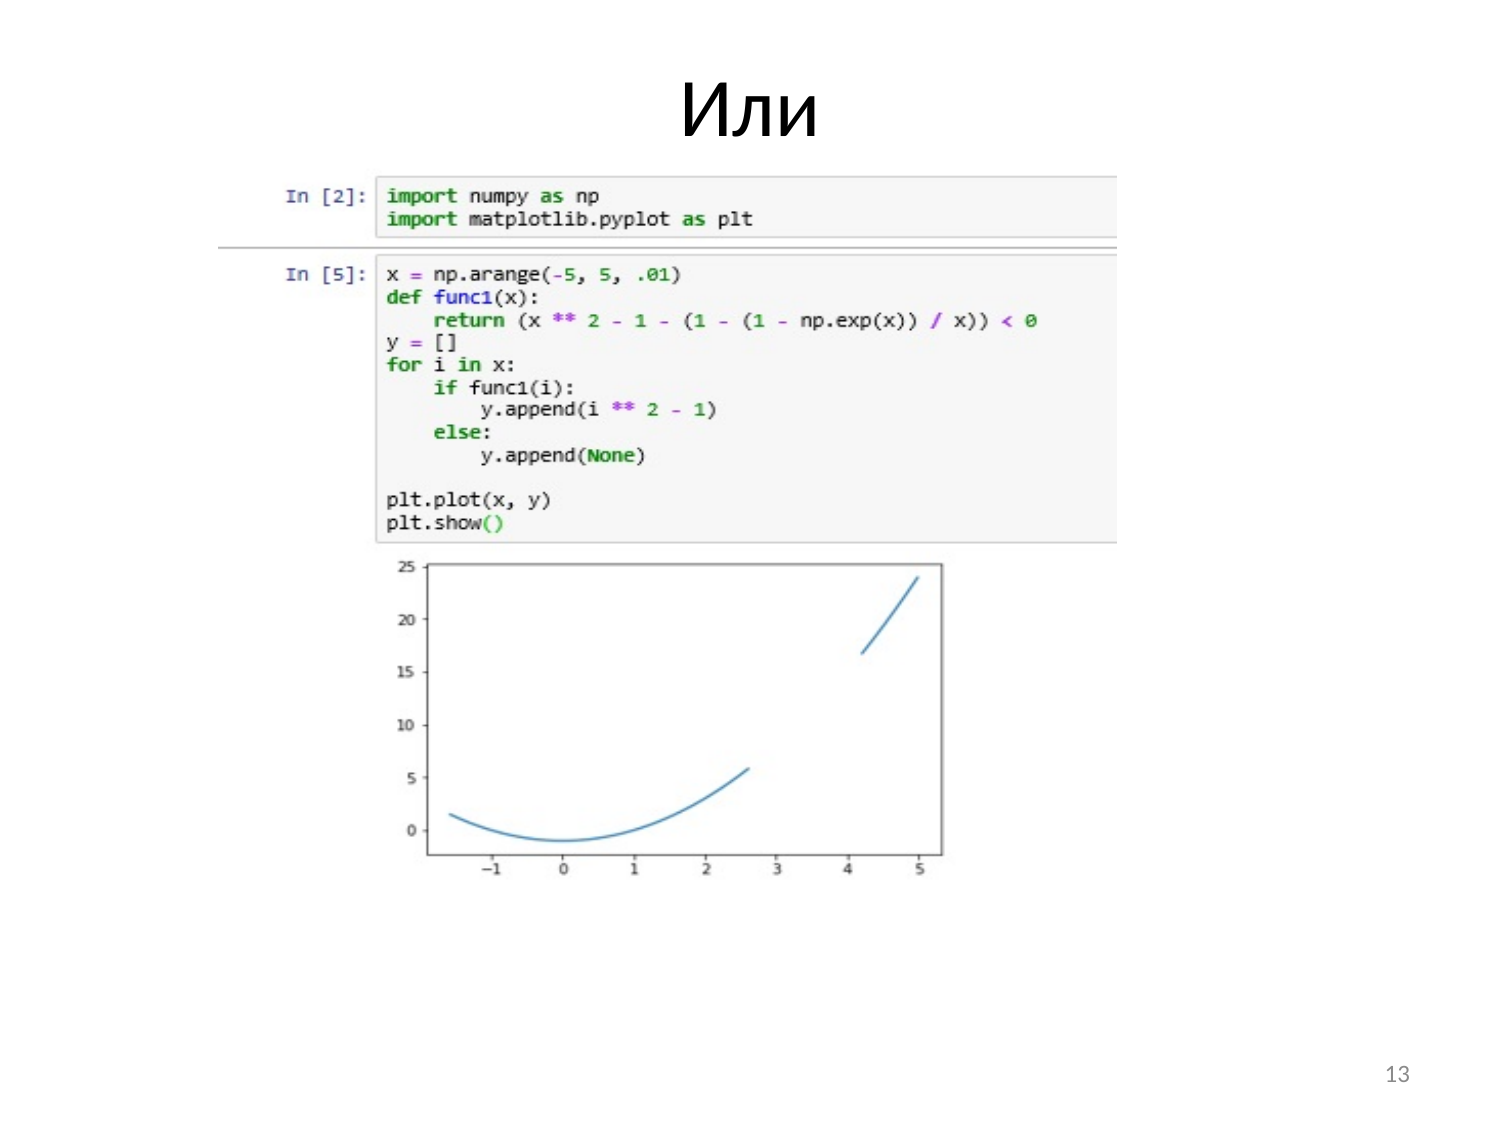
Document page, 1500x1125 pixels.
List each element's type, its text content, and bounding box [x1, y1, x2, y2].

slide_number 13 [1074, 1042, 1425, 1103]
title Или [75, 45, 1425, 161]
picture [218, 155, 1117, 899]
